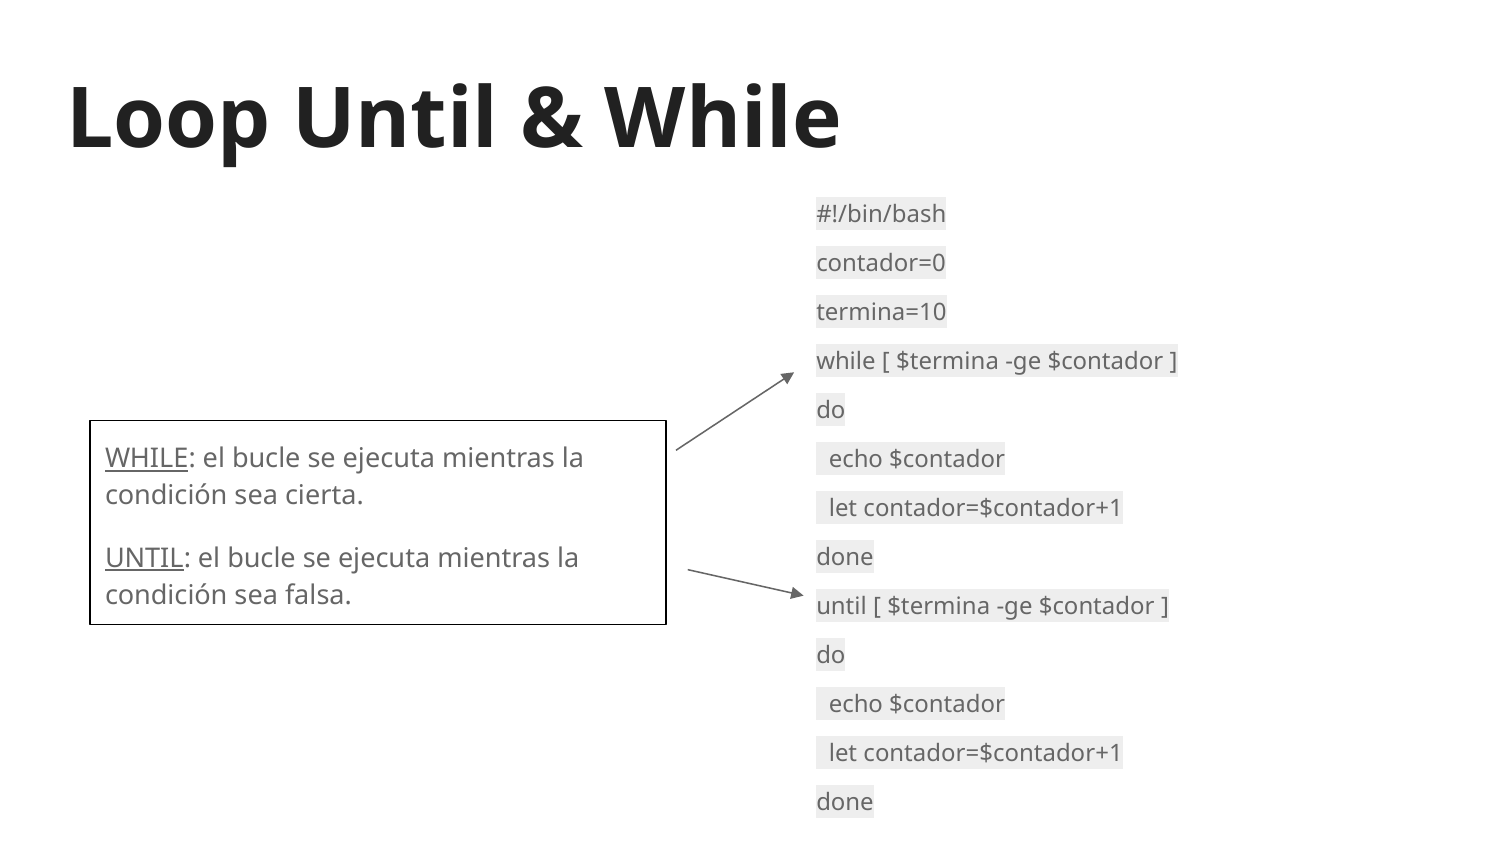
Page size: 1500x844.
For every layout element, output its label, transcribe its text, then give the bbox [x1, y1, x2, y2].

list #!/bin/bash contador=0 termina=10 while [ $termina -ge $contador ] do echo $contador let contador=$contador+1 done until [ $termina -ge $contador ] do echo $contador let contador=$contador+1 done [801, 179, 1500, 838]
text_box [675, 372, 795, 451]
text_box WHILE: el bucle se ejecuta mientras la condición sea cierta. UNTIL: el bucle se ejecuta mientras la condición sea falsa. [90, 420, 667, 625]
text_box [687, 569, 804, 596]
title Loop Until & While [51, 48, 1449, 180]
